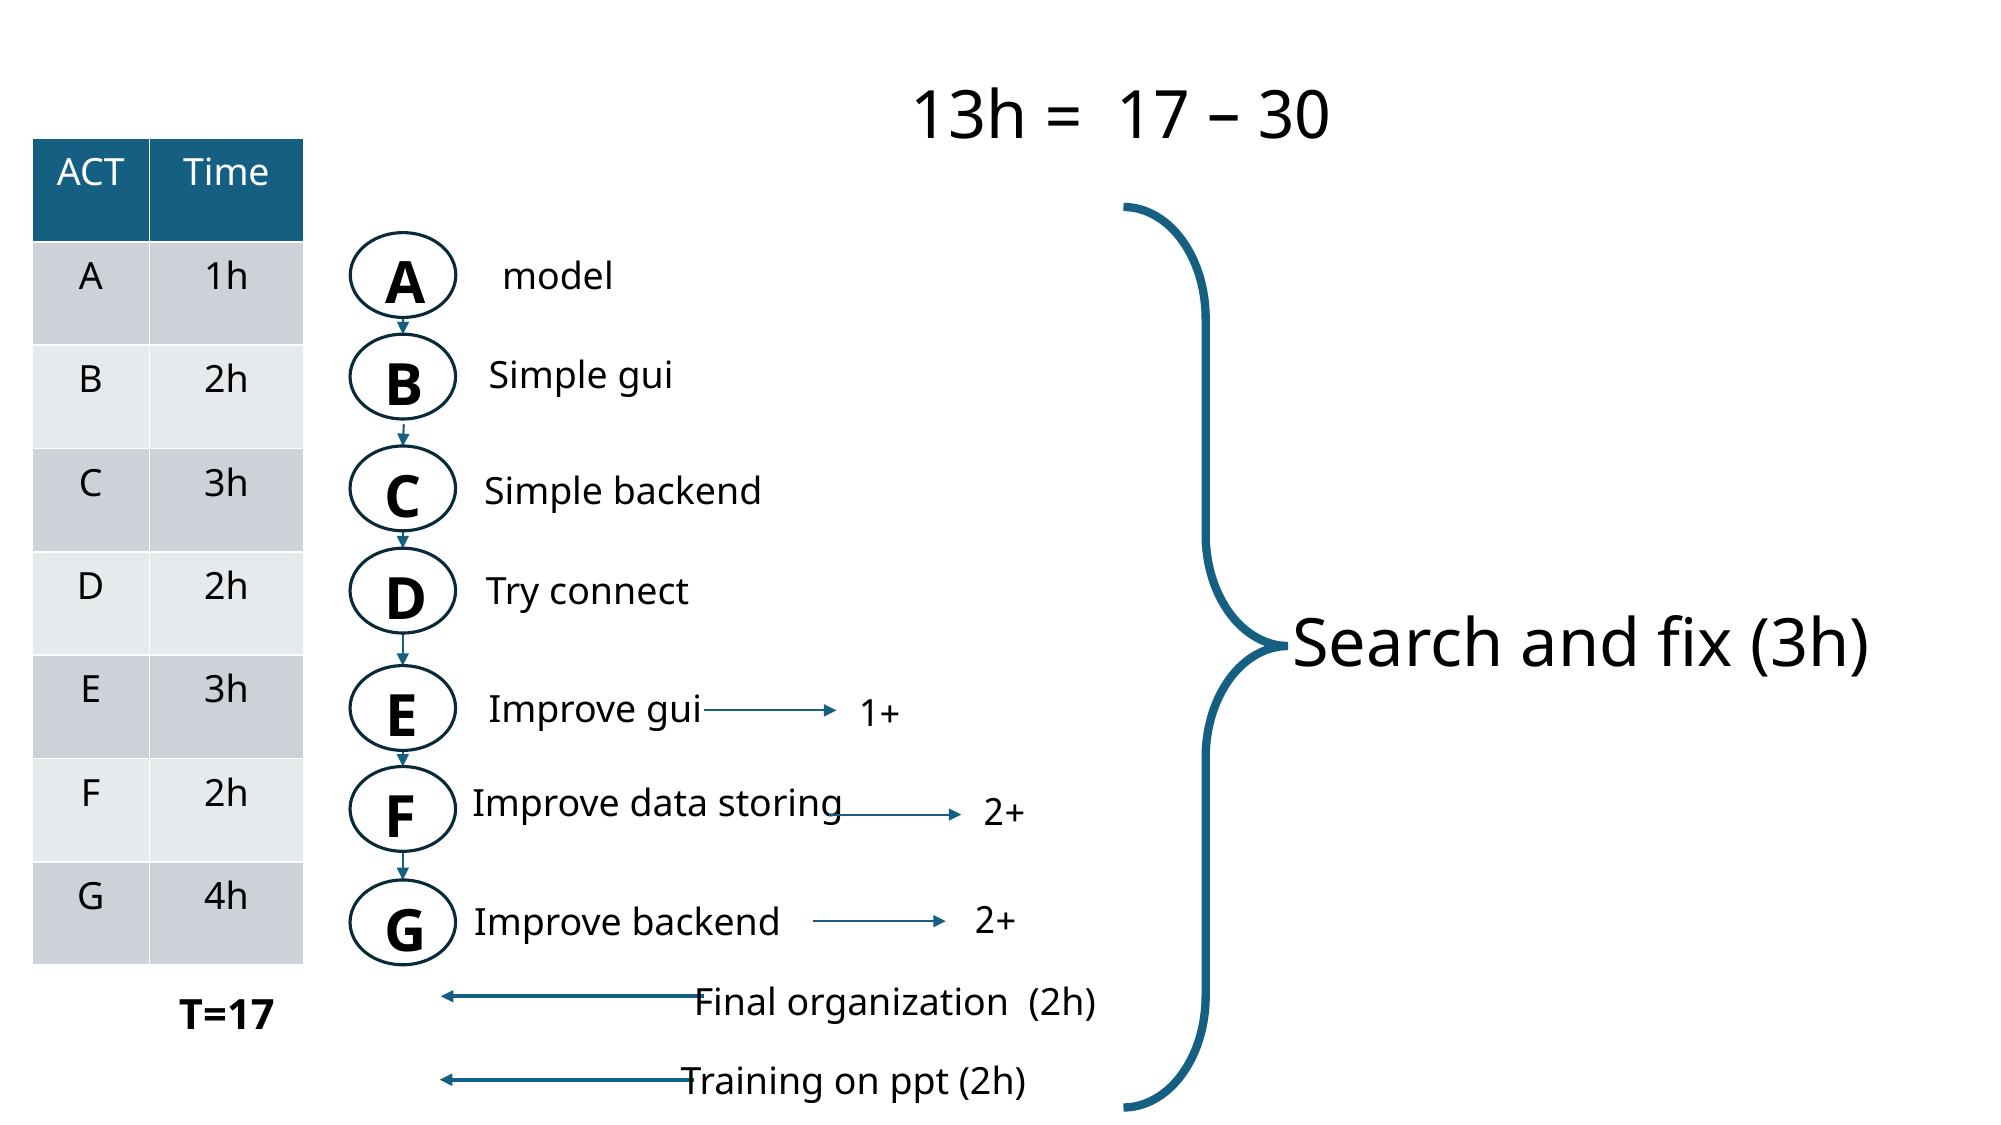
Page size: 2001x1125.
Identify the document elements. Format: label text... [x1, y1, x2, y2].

table_cell A [33, 243, 149, 344]
table_cell 3h [150, 656, 303, 758]
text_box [812, 887, 1031, 950]
table_cell G [33, 863, 149, 964]
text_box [703, 681, 915, 743]
table_cell 4h [150, 863, 303, 964]
table_cell 3h [150, 449, 303, 551]
table_cell D [33, 553, 149, 654]
table_cell C [33, 449, 149, 551]
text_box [440, 969, 1087, 1032]
text_box T=17 [164, 980, 290, 1045]
table_cell E [33, 656, 149, 758]
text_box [439, 1049, 1021, 1111]
text_box [1123, 205, 1277, 1109]
table_cell 2h [150, 759, 303, 861]
table_cell F [33, 759, 149, 861]
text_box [349, 232, 838, 966]
table_header ACT [33, 139, 149, 241]
table_header Time [150, 139, 303, 241]
table_cell 2h [150, 553, 303, 654]
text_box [828, 780, 1040, 843]
table_cell 1h [150, 243, 303, 344]
table_cell B [33, 346, 149, 448]
text_box 30 – 17 = 13h [895, 64, 1347, 159]
text_box Search and fix (3h) [1277, 592, 1885, 688]
table_cell 2h [150, 346, 303, 448]
